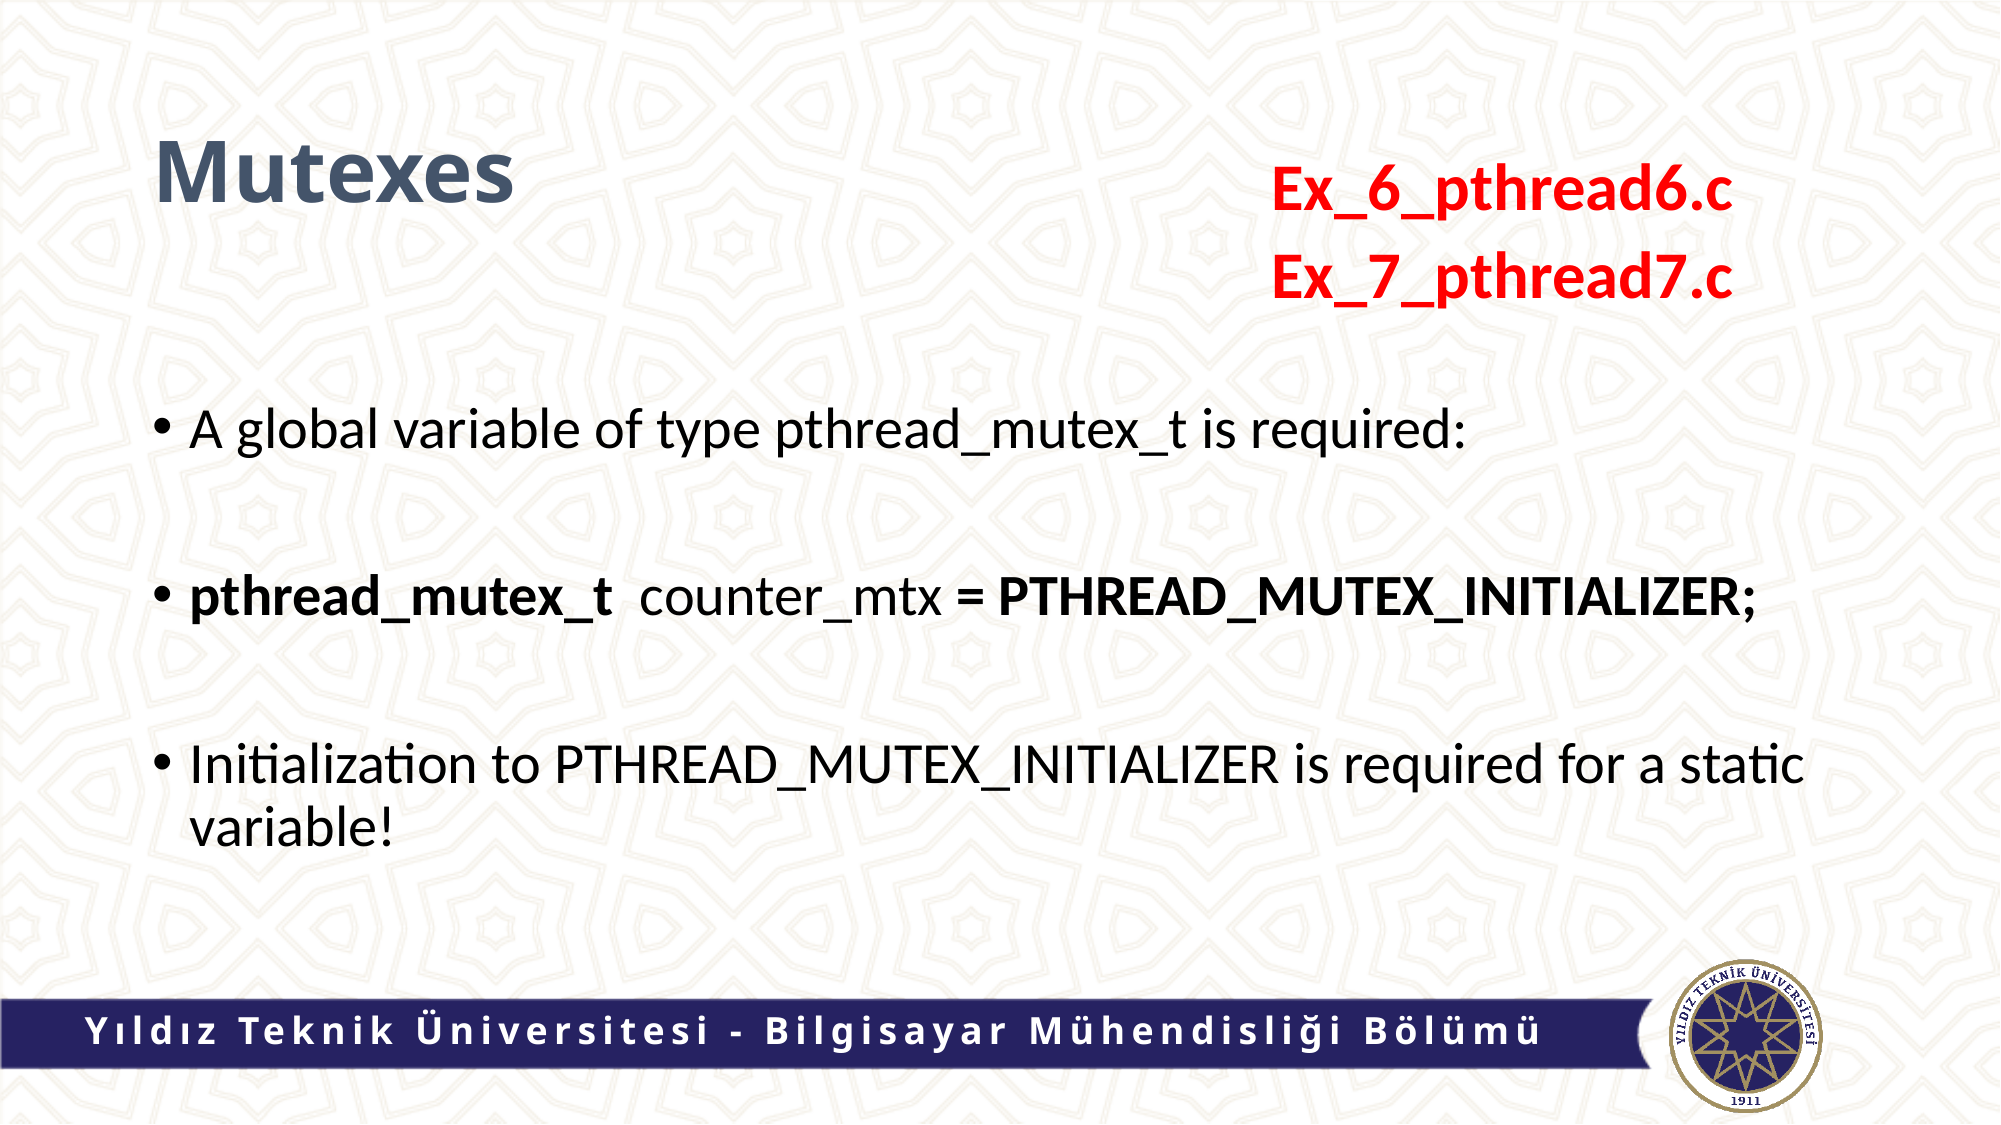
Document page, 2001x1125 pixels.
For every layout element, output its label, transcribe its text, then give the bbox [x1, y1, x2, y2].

list A global variable of type pthread_mutex_t is required: pthread_mutex_t counter_mtx = PTHREAD_MUTEX_INITIALIZER; Initialization to PTHREAD_MUTEX_INITIALIZER is required for a static variable! [137, 299, 1863, 982]
text_box Ex_7_pthread7.c [1256, 224, 1786, 331]
footer Yıldız Teknik Üniversitesi - Bilgisayar Mühendisliği Bölümü [0, 997, 1628, 1069]
text_box Ex_6_pthread6.c [1256, 136, 1786, 224]
title Mutexes [137, 59, 1863, 278]
picture [0, 0, 2000, 1125]
